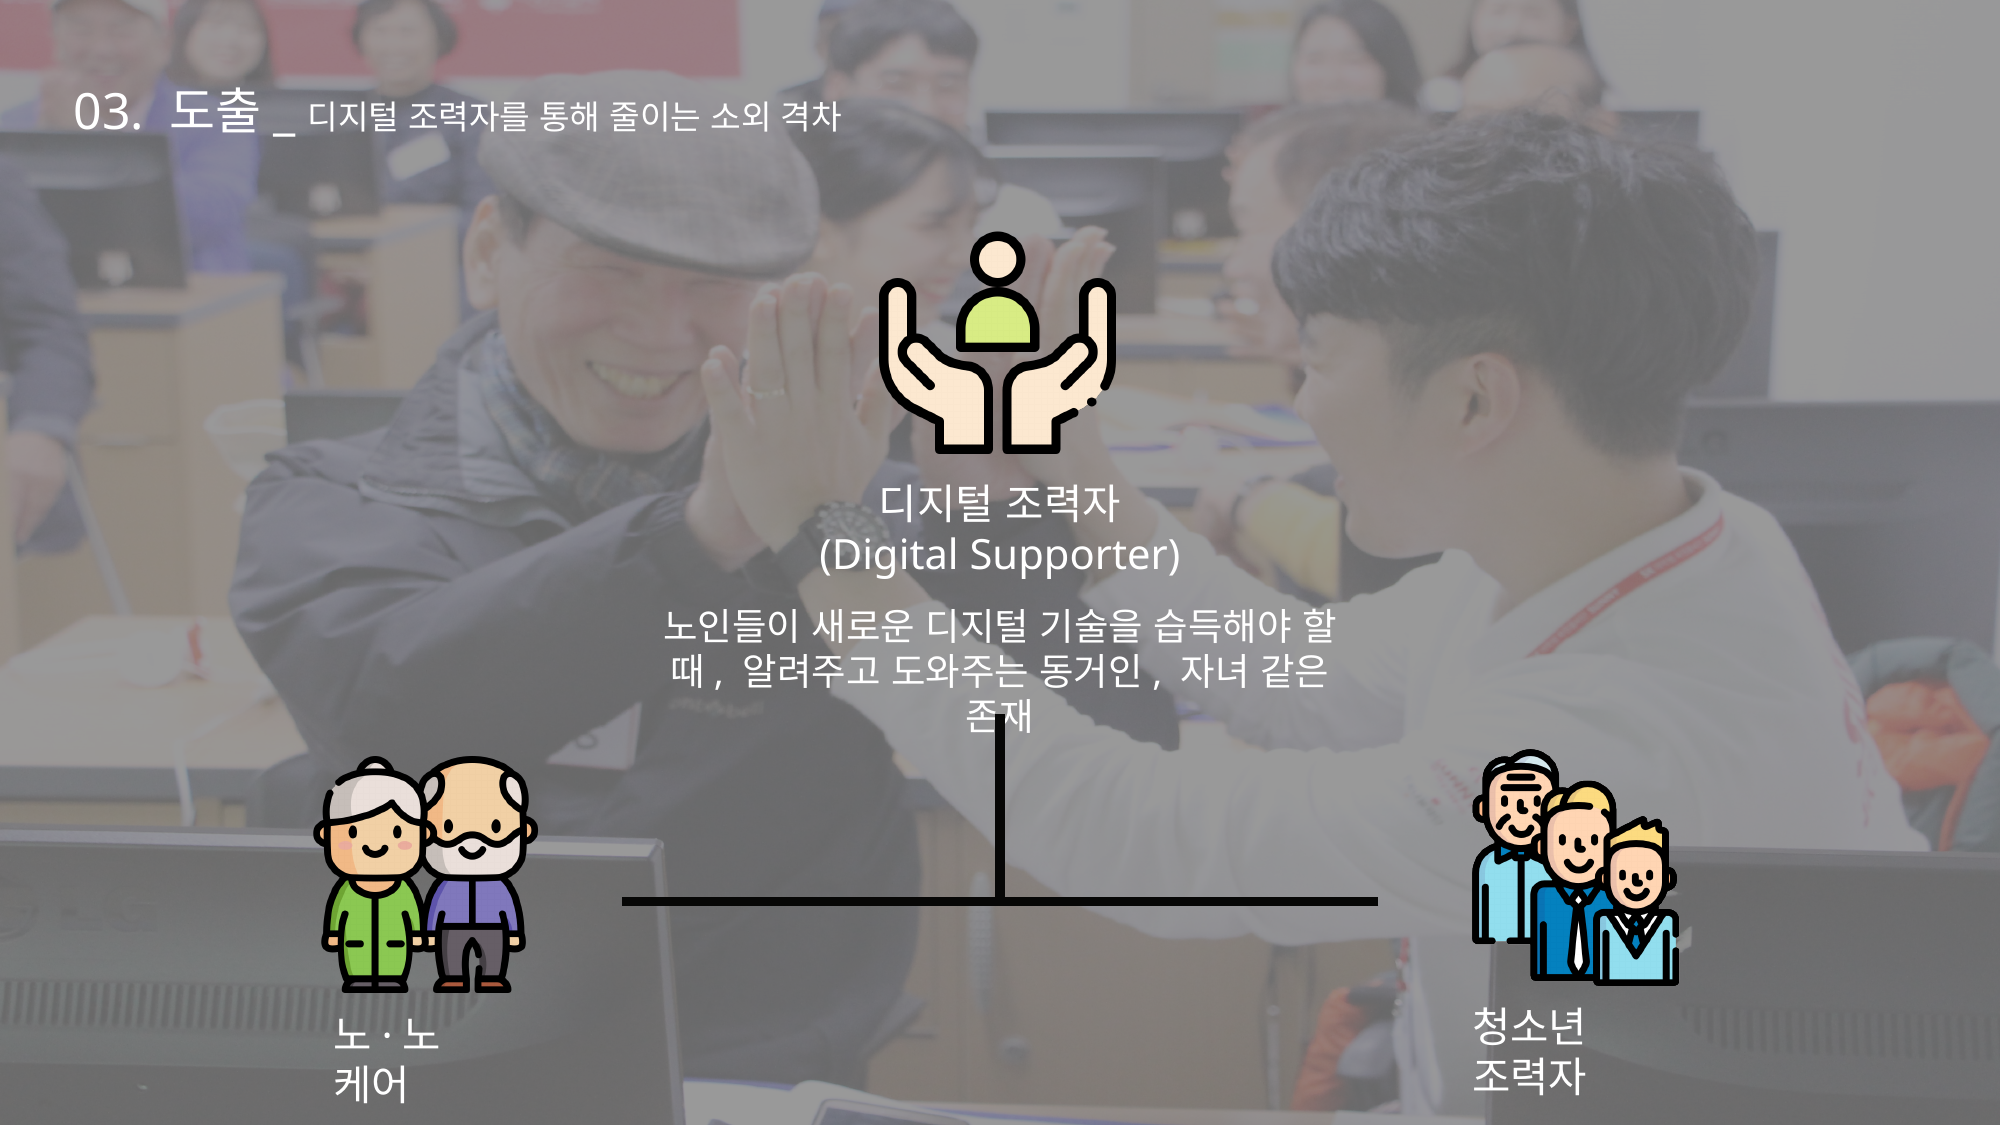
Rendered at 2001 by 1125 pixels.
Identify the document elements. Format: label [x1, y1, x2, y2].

picture [0, 0, 2000, 1125]
text_box [306, 756, 544, 1068]
text_box [777, 224, 1223, 587]
text_box [1457, 749, 1725, 1060]
